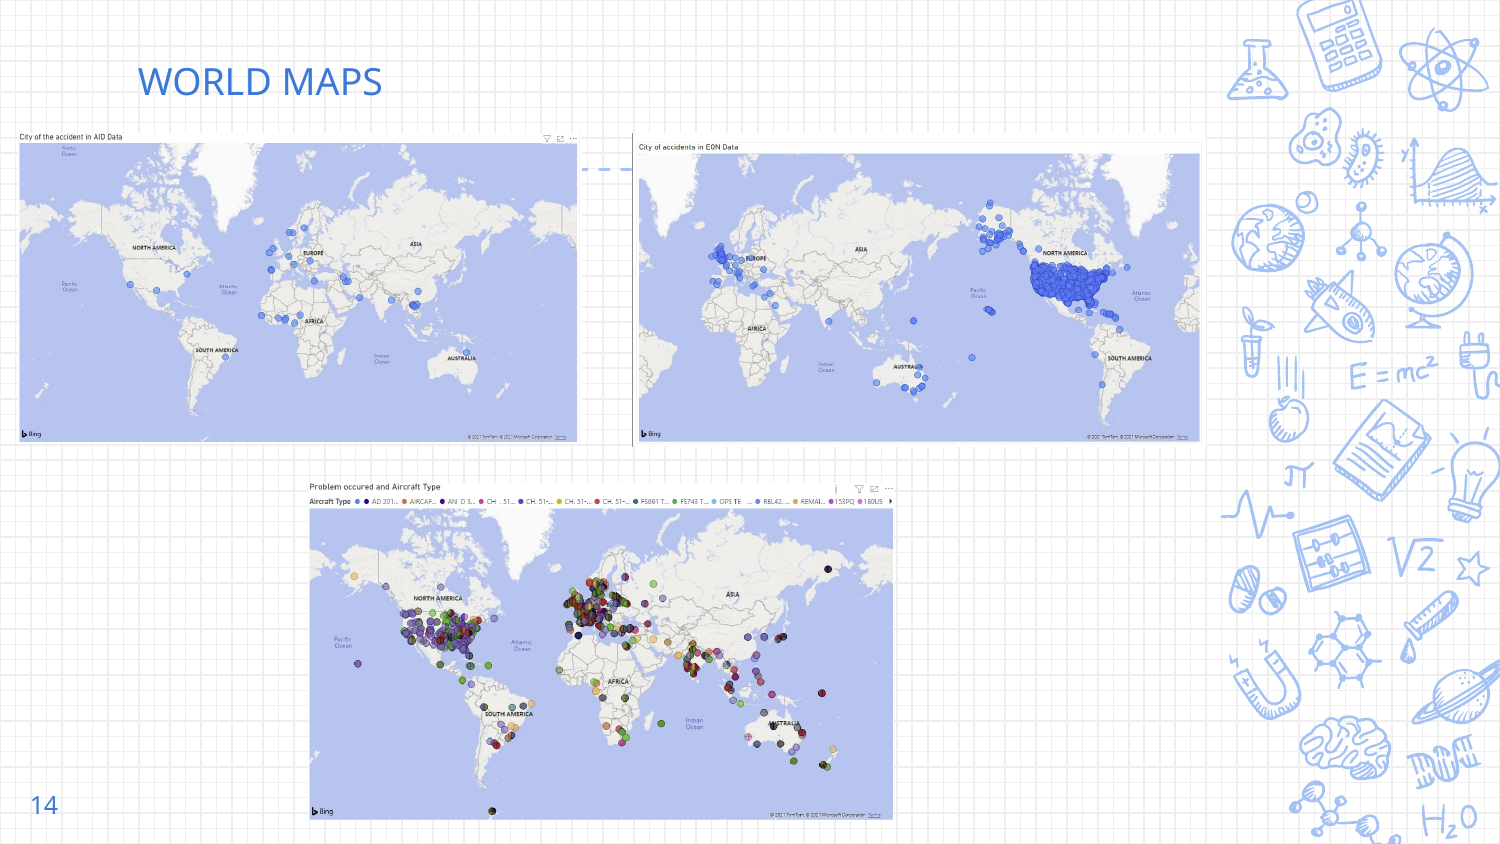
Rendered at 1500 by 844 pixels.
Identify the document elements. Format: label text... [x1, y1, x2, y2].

picture [631, 133, 1206, 447]
slide_number 14 [14, 774, 105, 840]
picture [308, 483, 894, 820]
picture [17, 133, 582, 444]
title WORLD MAPS [122, 31, 1103, 119]
